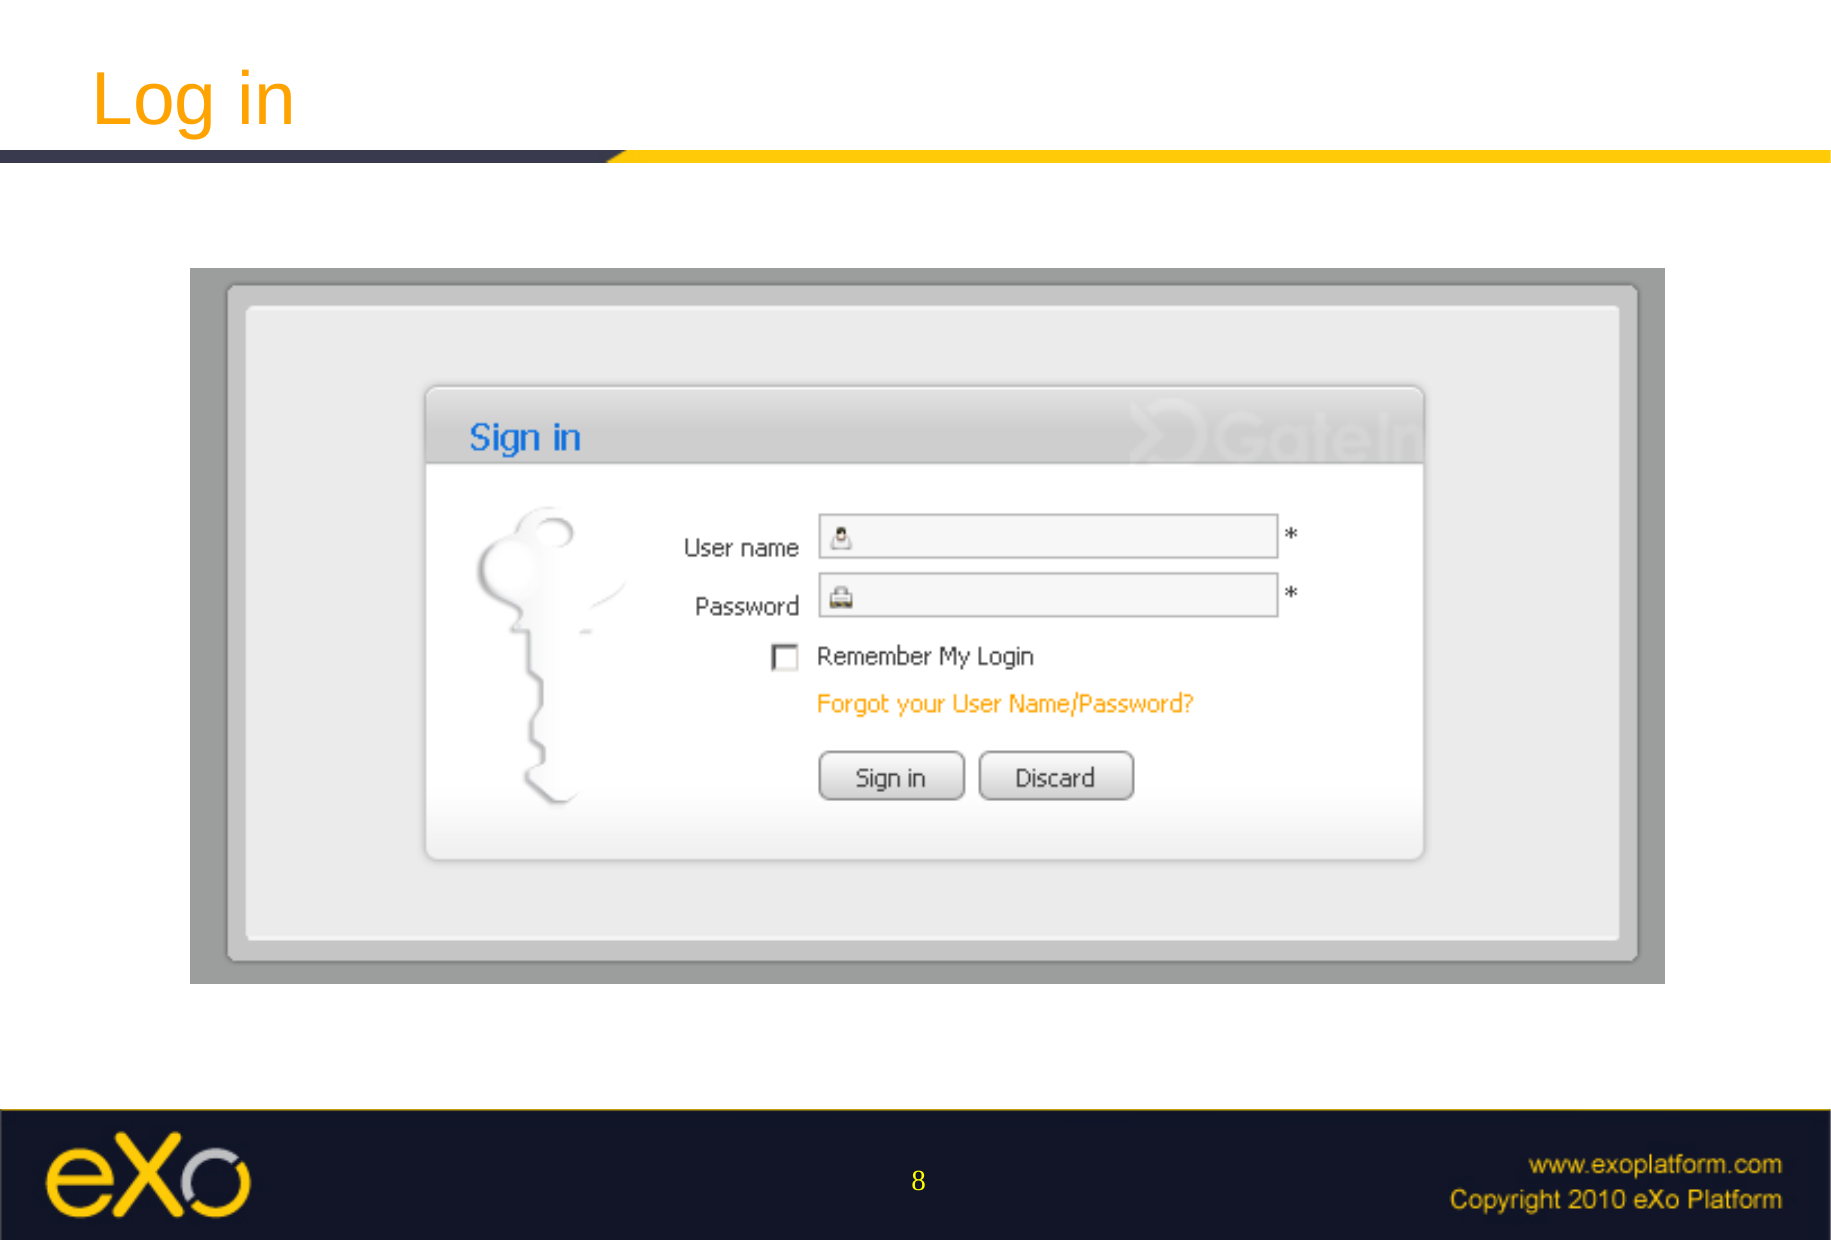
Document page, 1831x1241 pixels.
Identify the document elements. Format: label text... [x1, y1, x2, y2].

picture [0, 1109, 1831, 1240]
picture [0, 150, 1831, 163]
text_box Log in [91, 49, 1739, 151]
text_box [91, 232, 1739, 1070]
picture [189, 268, 1666, 984]
